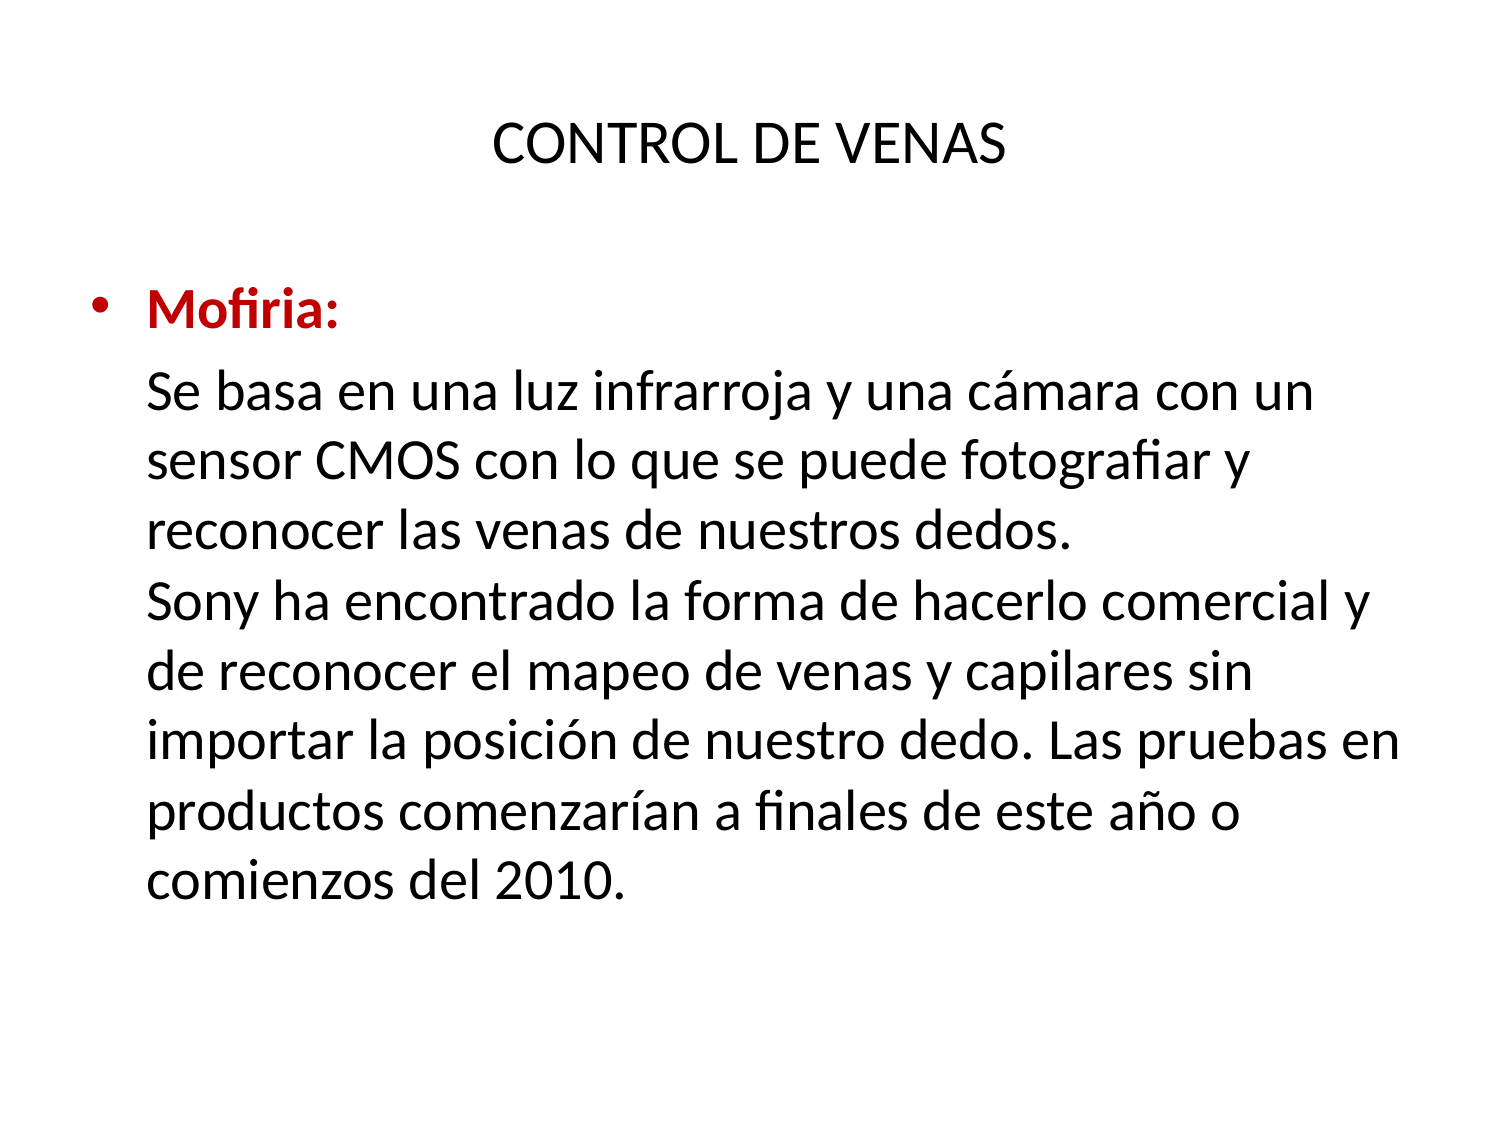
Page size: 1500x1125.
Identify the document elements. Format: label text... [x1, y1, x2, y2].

list Mofiria: Se basa en una luz infrarroja y una cámara con un sensor CMOS con lo que se puede fotografiar y reconocer las venas de nuestros dedos. Sony ha encontrado la forma de hacerlo comercial y de reconocer el mapeo de venas y capilares sin importar la posición de nuestro dedo. Las pruebas en productos comenzarían a finales de este año o comienzos del 2010. [75, 262, 1425, 1005]
title CONTROL DE VENAS [75, 45, 1425, 233]
